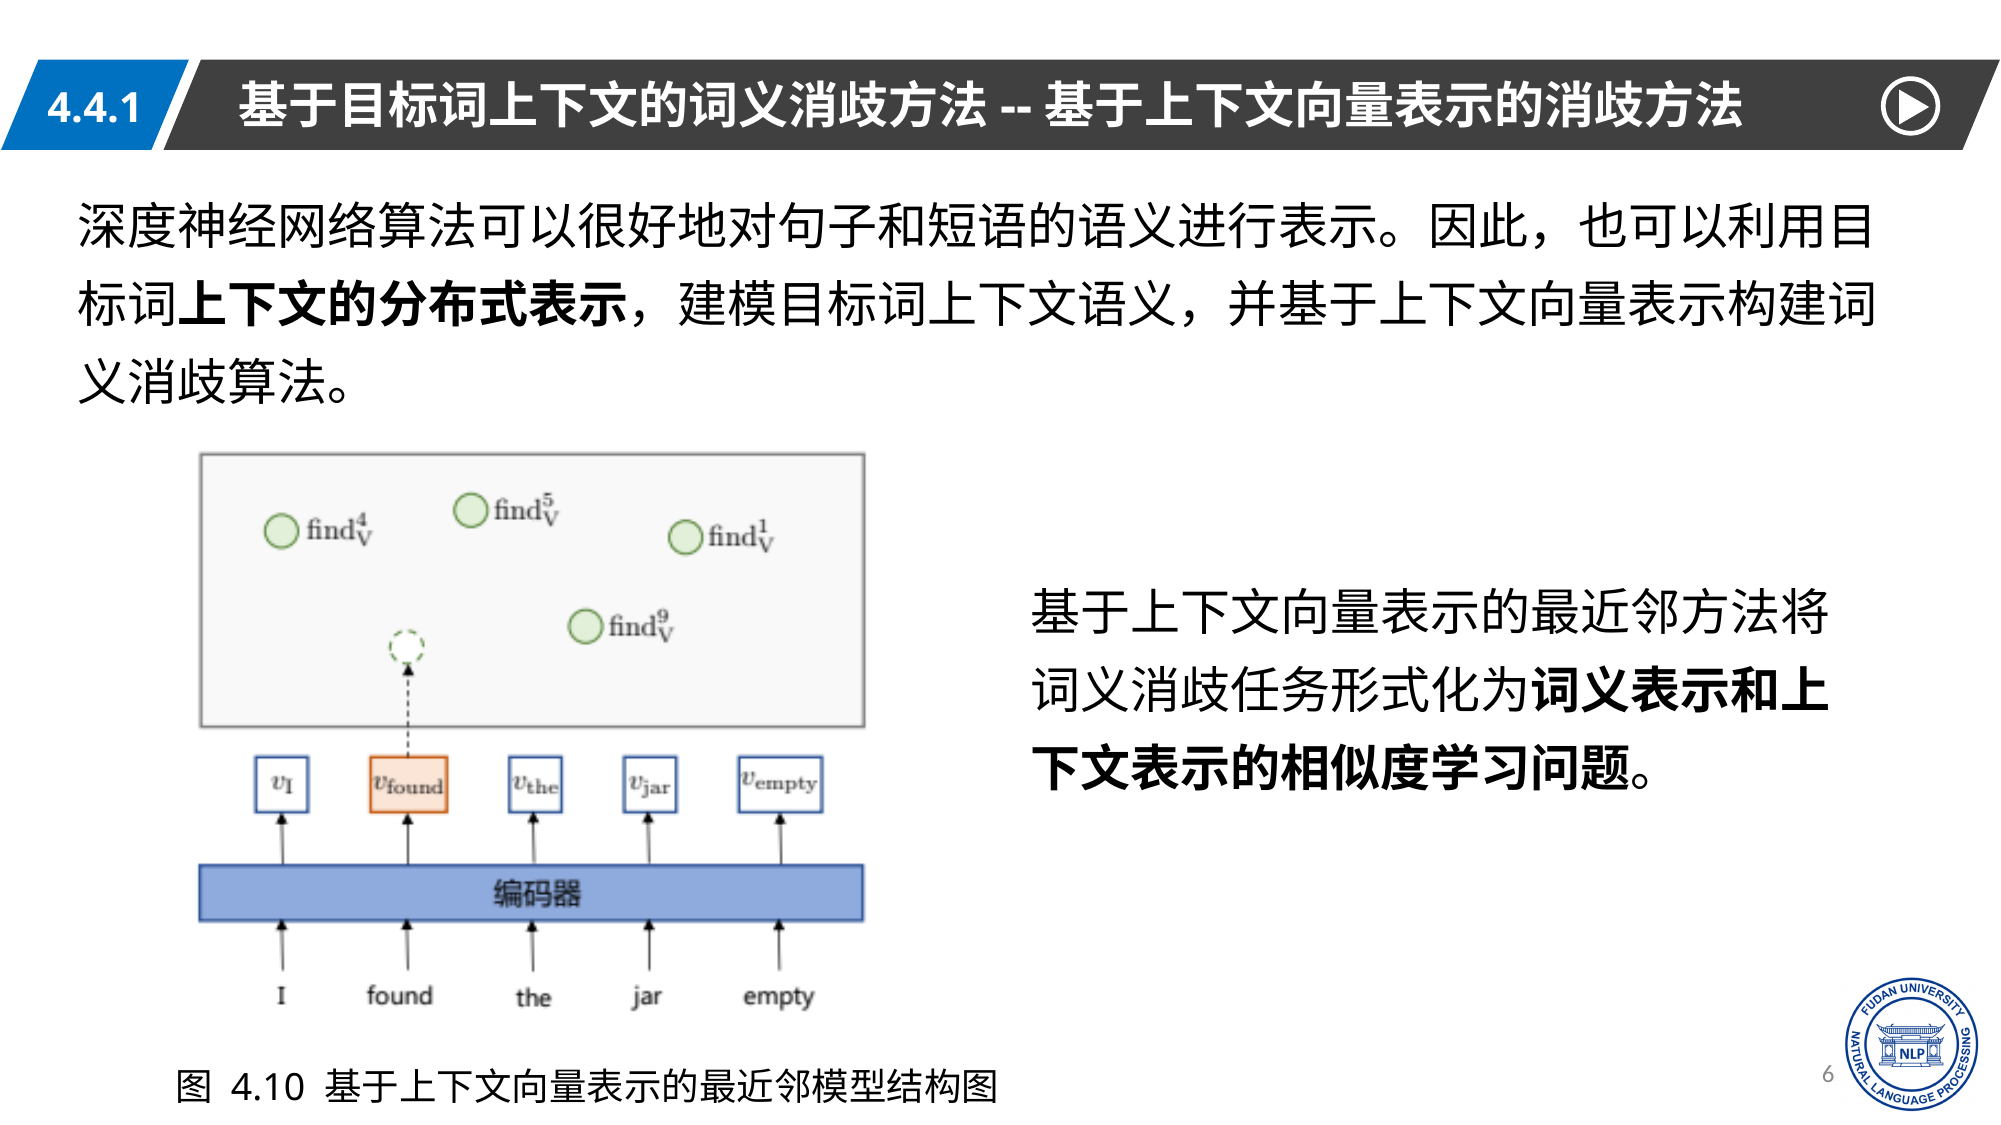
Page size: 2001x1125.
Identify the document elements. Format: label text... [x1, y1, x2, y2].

slide_number 63 [1412, 1042, 1863, 1103]
text_box 基于上下文向量表示的最近邻方法将词义消歧任务形式化为词义表示和上下文表示的相似度学习问题。 [1015, 555, 1884, 804]
text_box 图 4.10 基于上下文向量表示的最近邻模型结构图 [87, 1055, 1088, 1115]
picture [1834, 972, 1985, 1117]
text_box [1, 89, 157, 150]
picture [188, 440, 871, 1025]
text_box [1883, 78, 1939, 134]
text_box 基于目标词上下文的词义消歧方法--基于上下文向量表示的消歧方法 [223, 66, 1760, 142]
text_box 4.4.1 [26, 73, 164, 138]
text_box 深度神经网络算法可以很好地对句子和短语的语义进行表示。因此，也可以利用目标词上下文的分布式表示，建模目标词上下文语义，并基于上下文向量表示构建词义消歧算法。 [63, 168, 1930, 418]
text_box [163, 59, 2000, 150]
text_box [32, 59, 189, 120]
